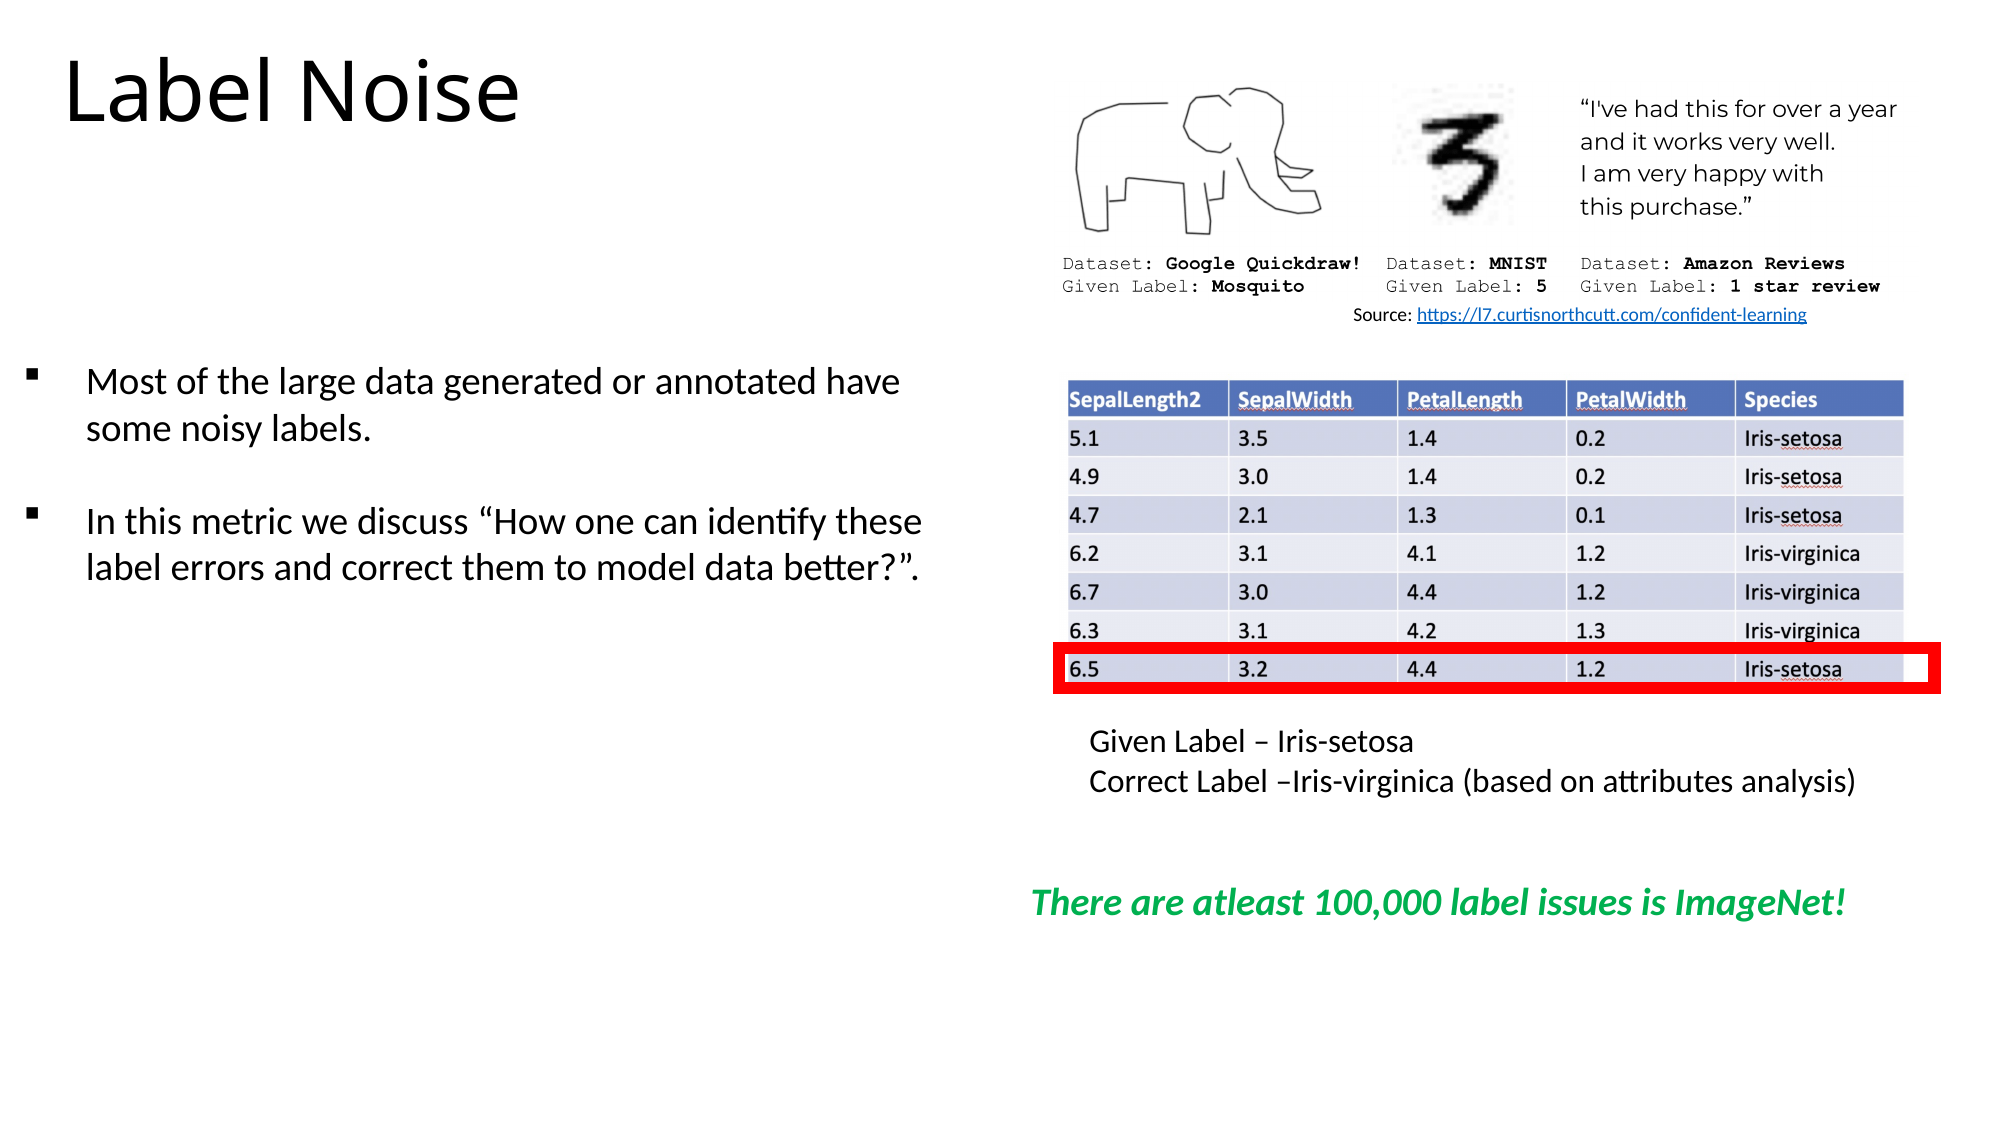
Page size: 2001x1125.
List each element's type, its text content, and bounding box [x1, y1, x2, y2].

title Label Noise [47, 41, 632, 148]
picture [1054, 81, 1919, 302]
text_box There are atleast 100,000 label issues is ImageNet! [1015, 822, 2000, 931]
text_box Most of the large data generated or annotated have some noisy labels. In this metric we discuss “How one can identify these label errors and correct them to model data better?”. [23, 355, 926, 1068]
text_box Given Label – Iris-setosa Correct Label –Iris-virginica (based on attributes analysis) [1074, 711, 1997, 807]
picture [1059, 372, 1909, 688]
text_box Source: https://l7.curtisnorthcutt.com/confident-learning [1338, 294, 2000, 333]
text_box [1058, 647, 1936, 689]
